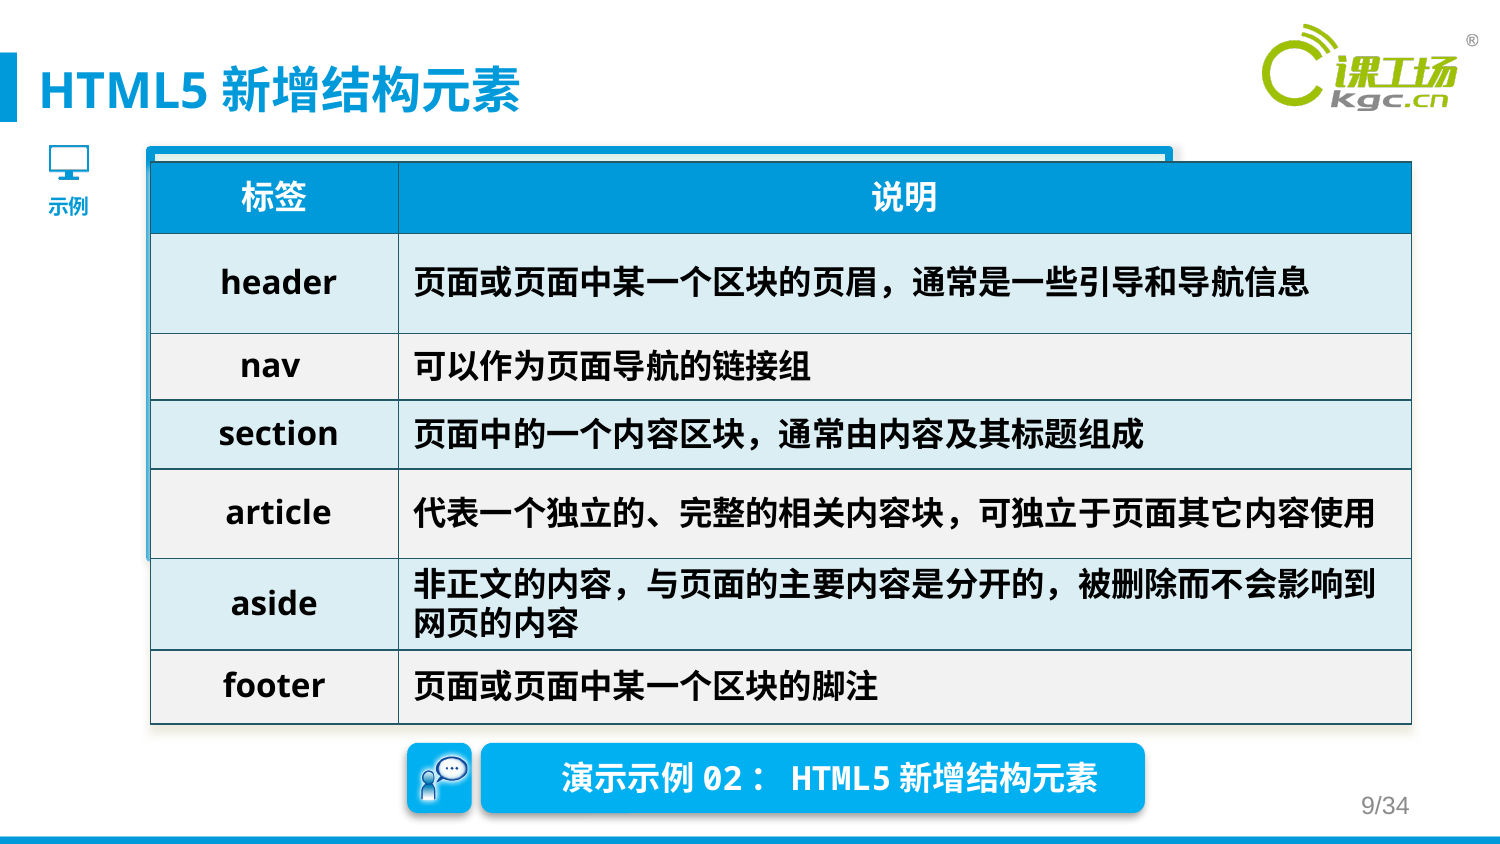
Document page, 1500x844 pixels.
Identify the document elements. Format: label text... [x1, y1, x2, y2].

table_cell nav [151, 334, 398, 399]
title HTML5新增结构元素 [37, 33, 1390, 151]
table_cell footer [151, 651, 398, 723]
picture [0, 0, 1500, 836]
table_header 标签 [151, 163, 398, 233]
table_cell 可以作为页面导航的链接组 [399, 334, 1411, 399]
table_cell 页面中的一个内容区块，通常由内容及其标题组成 [399, 401, 1411, 468]
text_box <div class="box"> <header class="header">头部</header> <main class="main"> <nav class="nav">导航</nav> <div class="container"> <aside>侧边栏</aside> <article>正文</article> </div> </main> <footer class="footer">底部</footer> </div> [150, 151, 1170, 161]
table_cell aside [151, 559, 398, 649]
table_cell header [151, 234, 398, 333]
table_cell article [151, 470, 398, 558]
table_cell section [151, 401, 398, 468]
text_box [406, 742, 1146, 814]
slide_number 9/34 [1074, 782, 1425, 828]
table_cell 非正文的内容，与页面的主要内容是分开的，被删除而不会影响到网页的内容 [399, 559, 1411, 649]
table_cell 页面或页面中某一个区块的脚注 [399, 651, 1411, 723]
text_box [32, 139, 105, 227]
table_cell 代表一个独立的、完整的相关内容块，可独立于页面其它内容使用 [399, 470, 1411, 558]
table_header 说明 [399, 163, 1411, 233]
table_cell 页面或页面中某一个区块的页眉，通常是一些引导和导航信息 [399, 234, 1411, 333]
